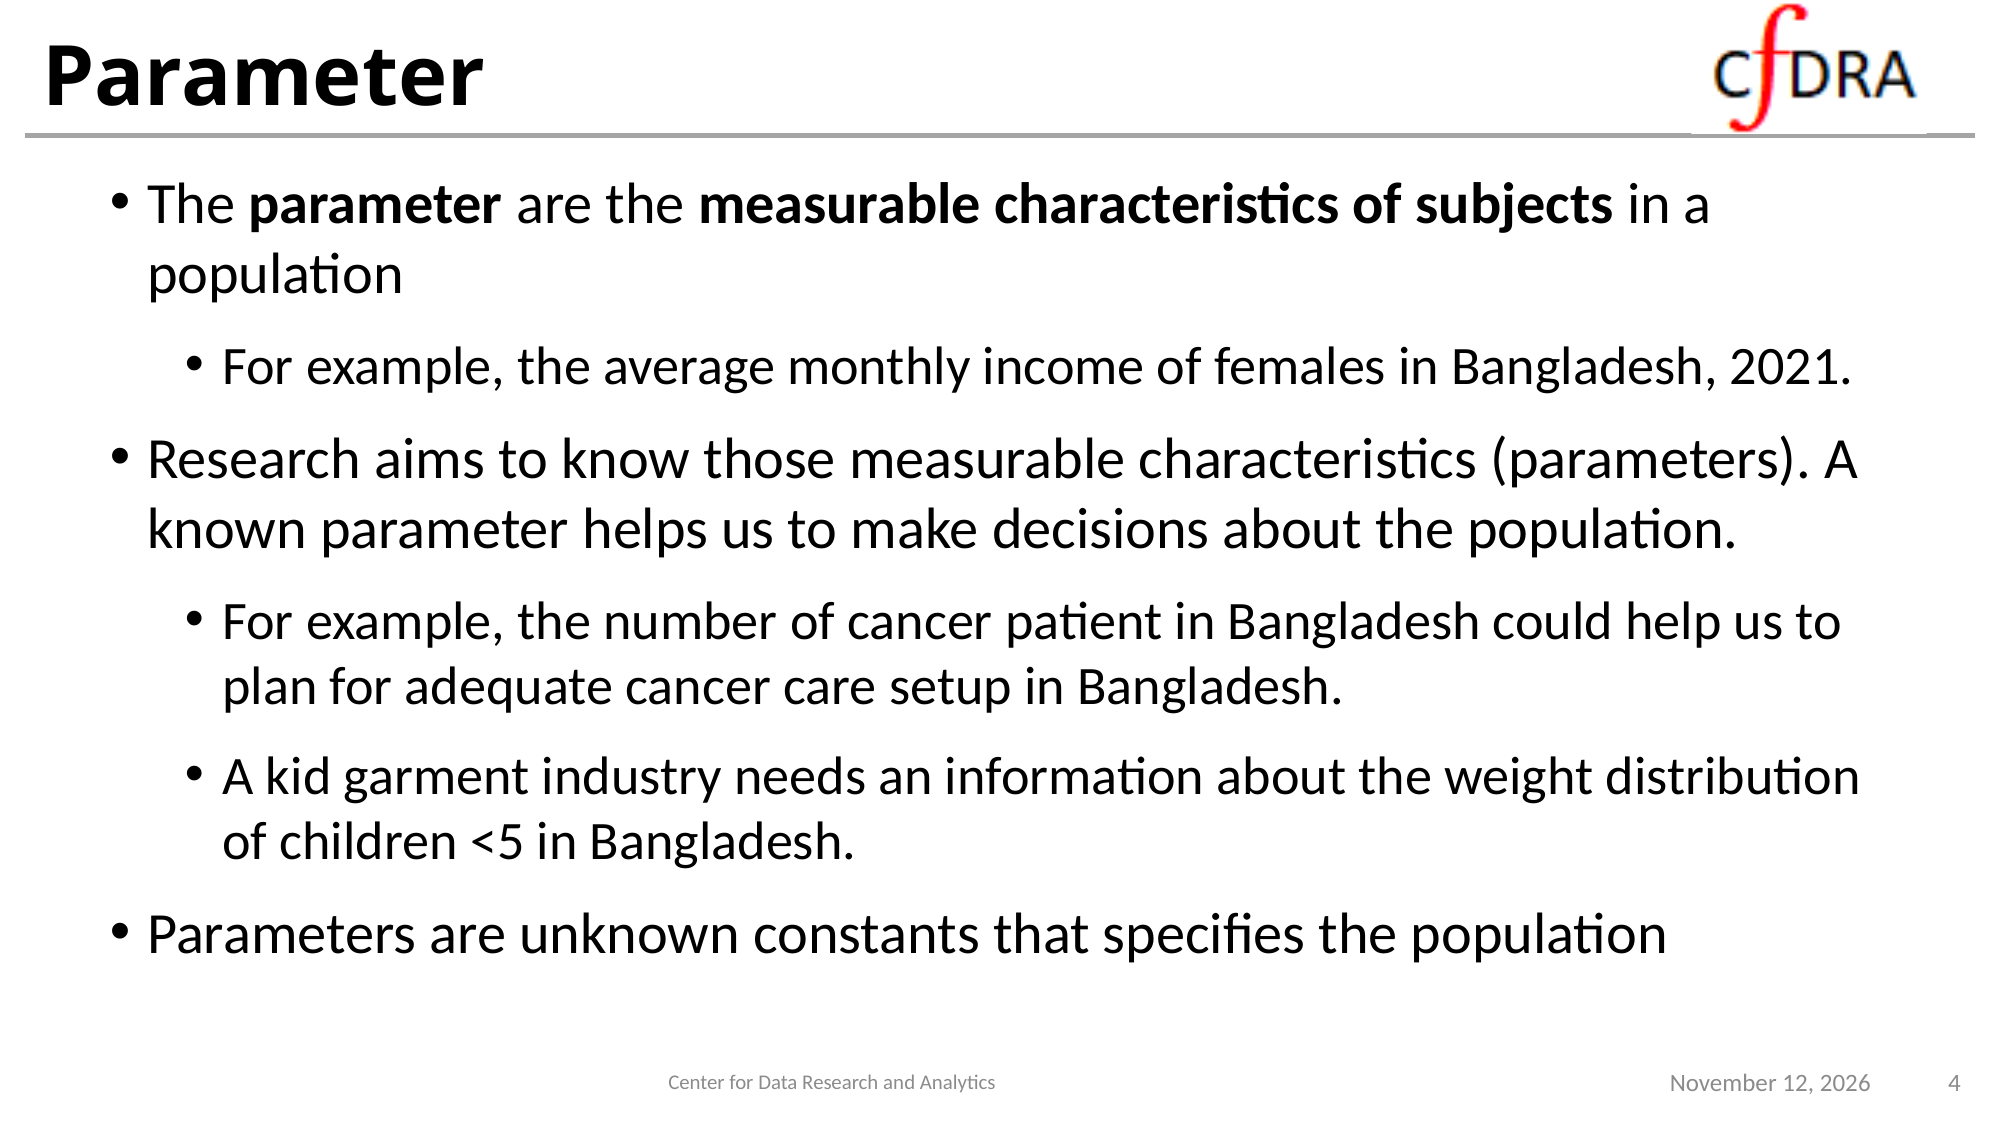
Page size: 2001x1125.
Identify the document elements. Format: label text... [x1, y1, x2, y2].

footer Center for Data Research and Analytics [26, 1056, 1638, 1106]
picture [1691, 0, 1975, 135]
title Parameter [27, 20, 1691, 131]
list The parameter are the measurable characteristics of subjects in a population For example, the average monthly income of females in Bangladesh, 2021. Research aims to know those measurable characteristics (parameters). A known parameter helps us to make decisions about the population. For example, the number of cancer patient in Bangladesh could help us to plan for adequate cancer care setup in Bangladesh. A kid garment industry needs an information about the weight distribution of children <5 in Bangladesh. Parameters are unknown constants that specifies the population [94, 157, 1906, 1057]
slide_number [1654, 1056, 1891, 1107]
slide_number 4 [1890, 1056, 1976, 1106]
